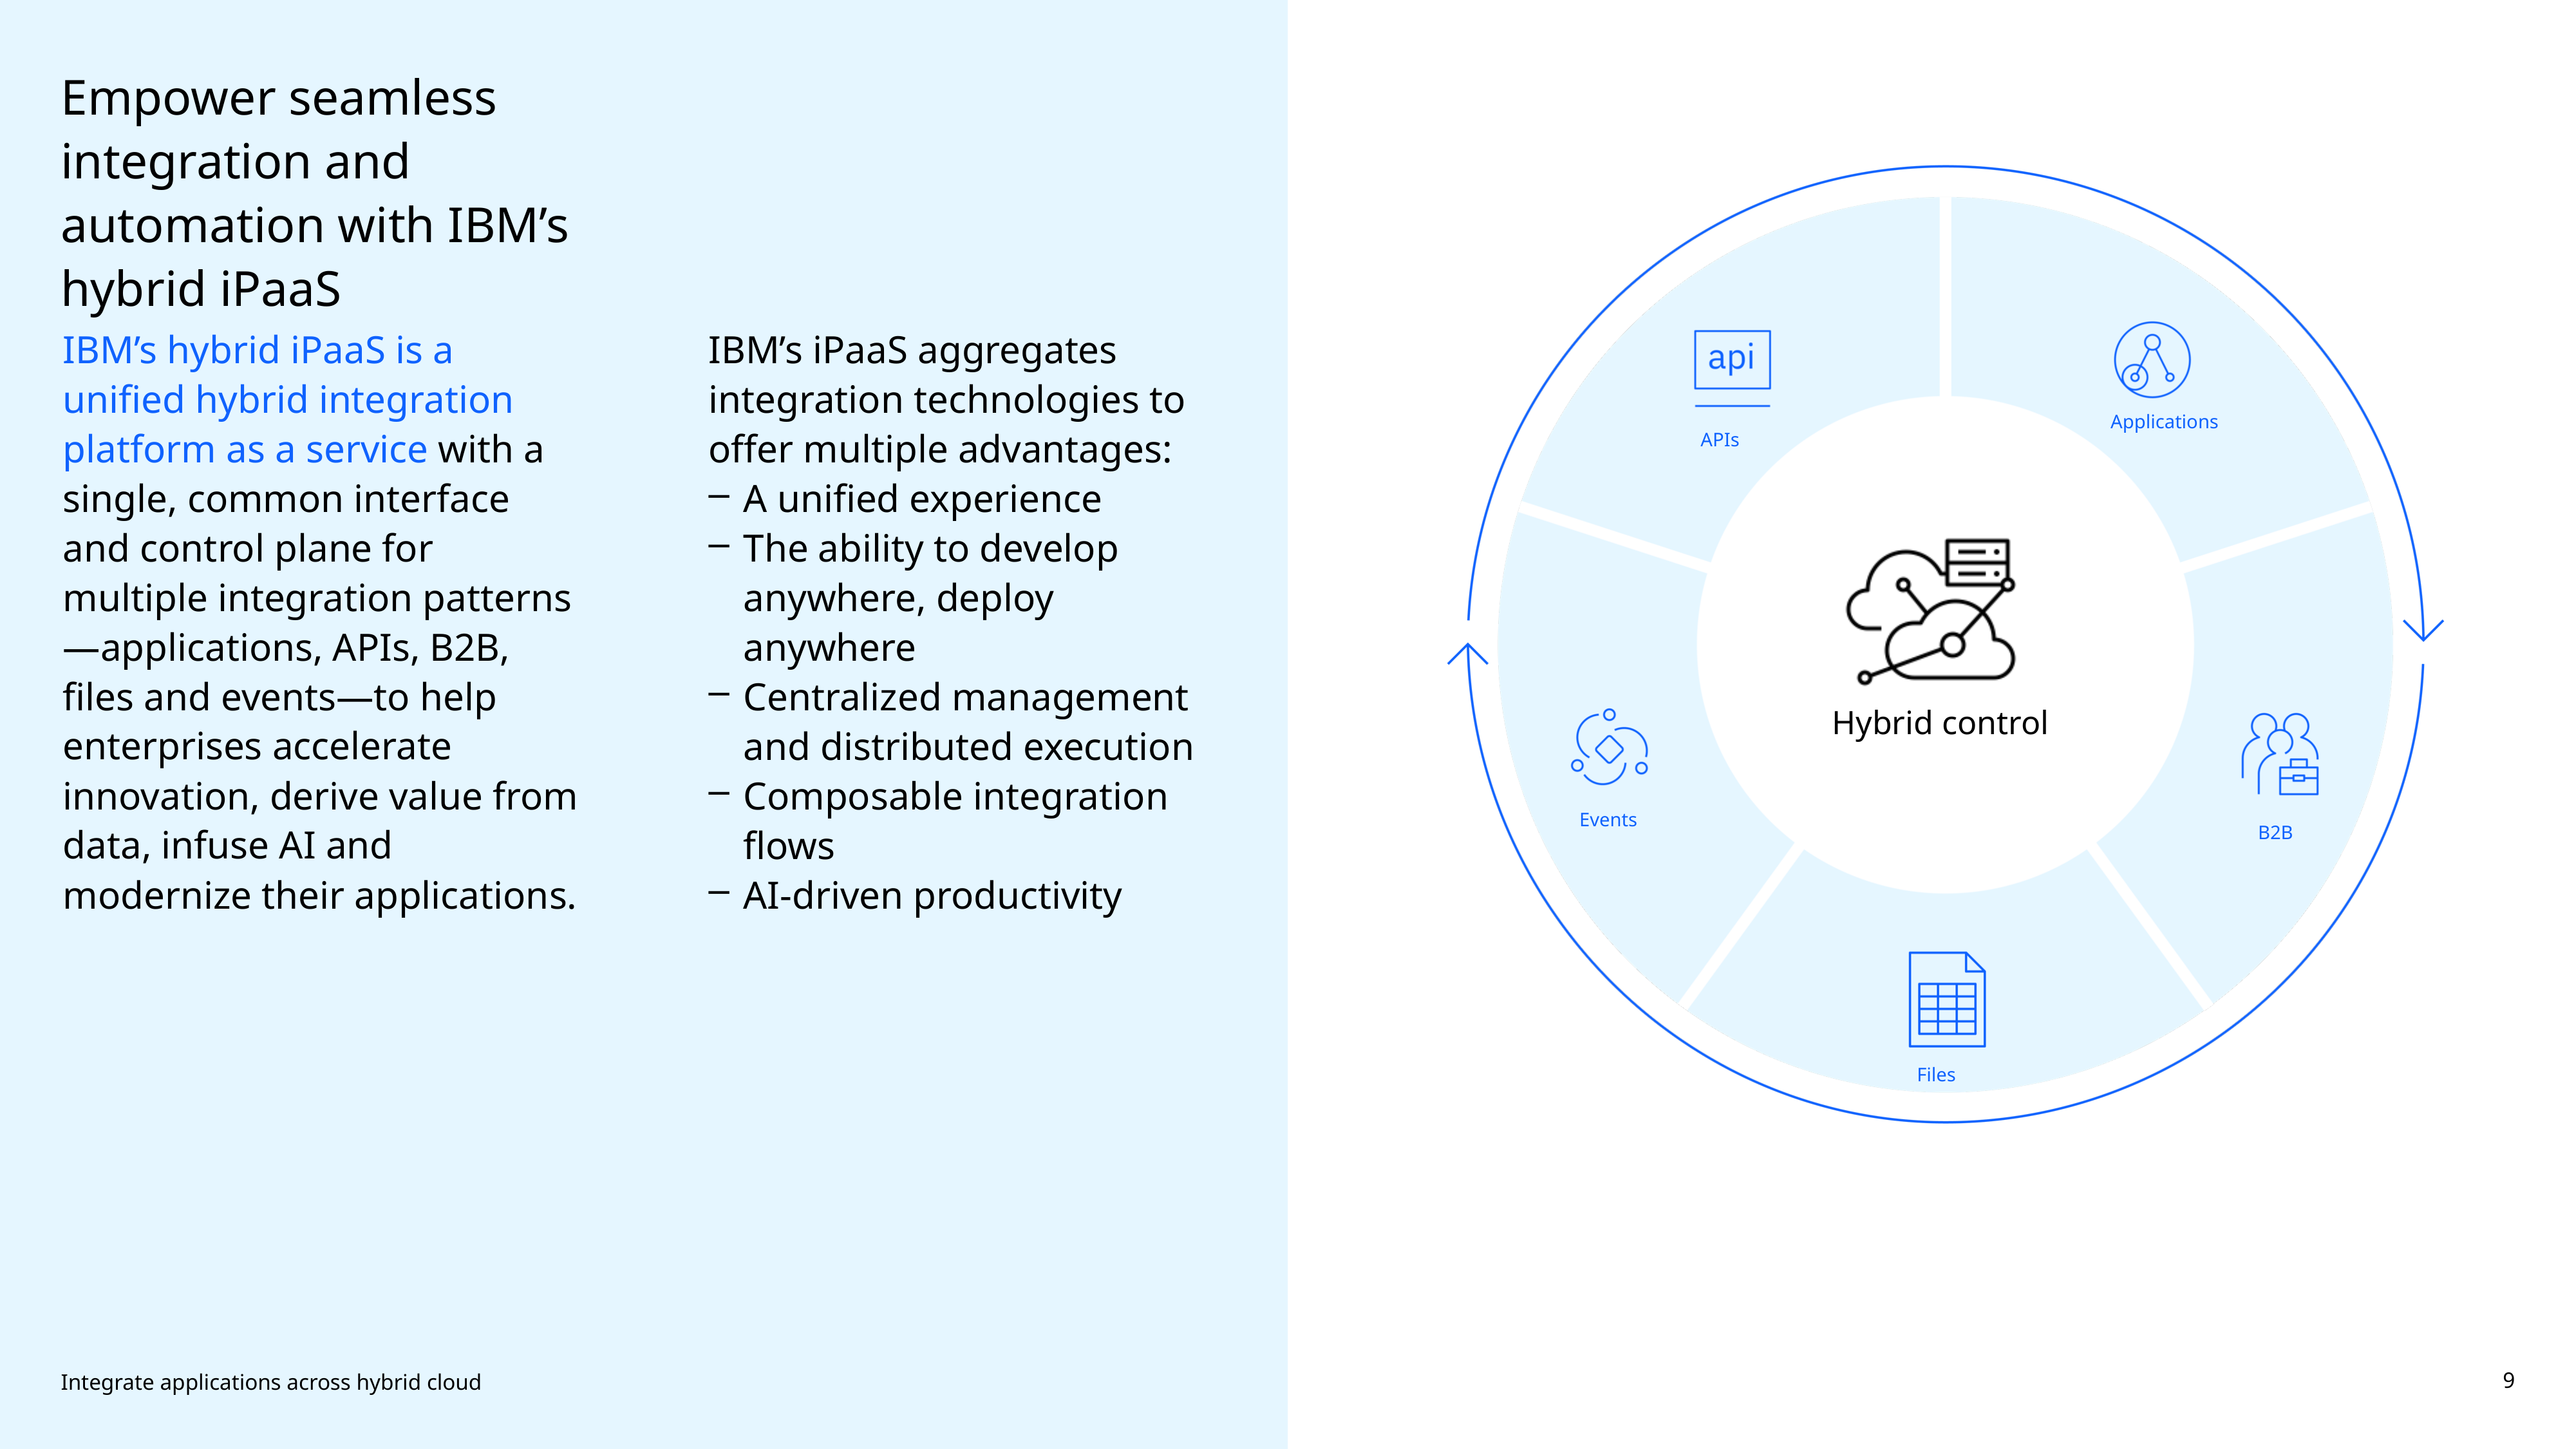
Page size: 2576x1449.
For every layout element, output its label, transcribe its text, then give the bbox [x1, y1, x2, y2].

footer Integrate applications across hybrid cloud [61, 1354, 585, 1394]
title Empower seamless integration and automation with IBM’s hybrid iPaaS [60, 60, 644, 267]
list IBM’s iPaaS aggregates integration technologies to offer multiple advantages: A unified experience The ability to develop anywhere, deploy anywhere Centralized management and distributed execution Composable integration flows AI-driven productivity [708, 321, 1232, 1289]
list IBM’s hybrid iPaaS is a unified hybrid integration platform as a service with a single, common interface and control plane for multiple integration patterns—applications, APIs, B2B, files and events—to help enterprises accelerate innovation, derive value from data, infuse AI and modernize their applications. [62, 321, 587, 1289]
text_box [0, 0, 1289, 1449]
slide_number 9 [2486, 1368, 2515, 1395]
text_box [1438, 162, 2453, 1128]
